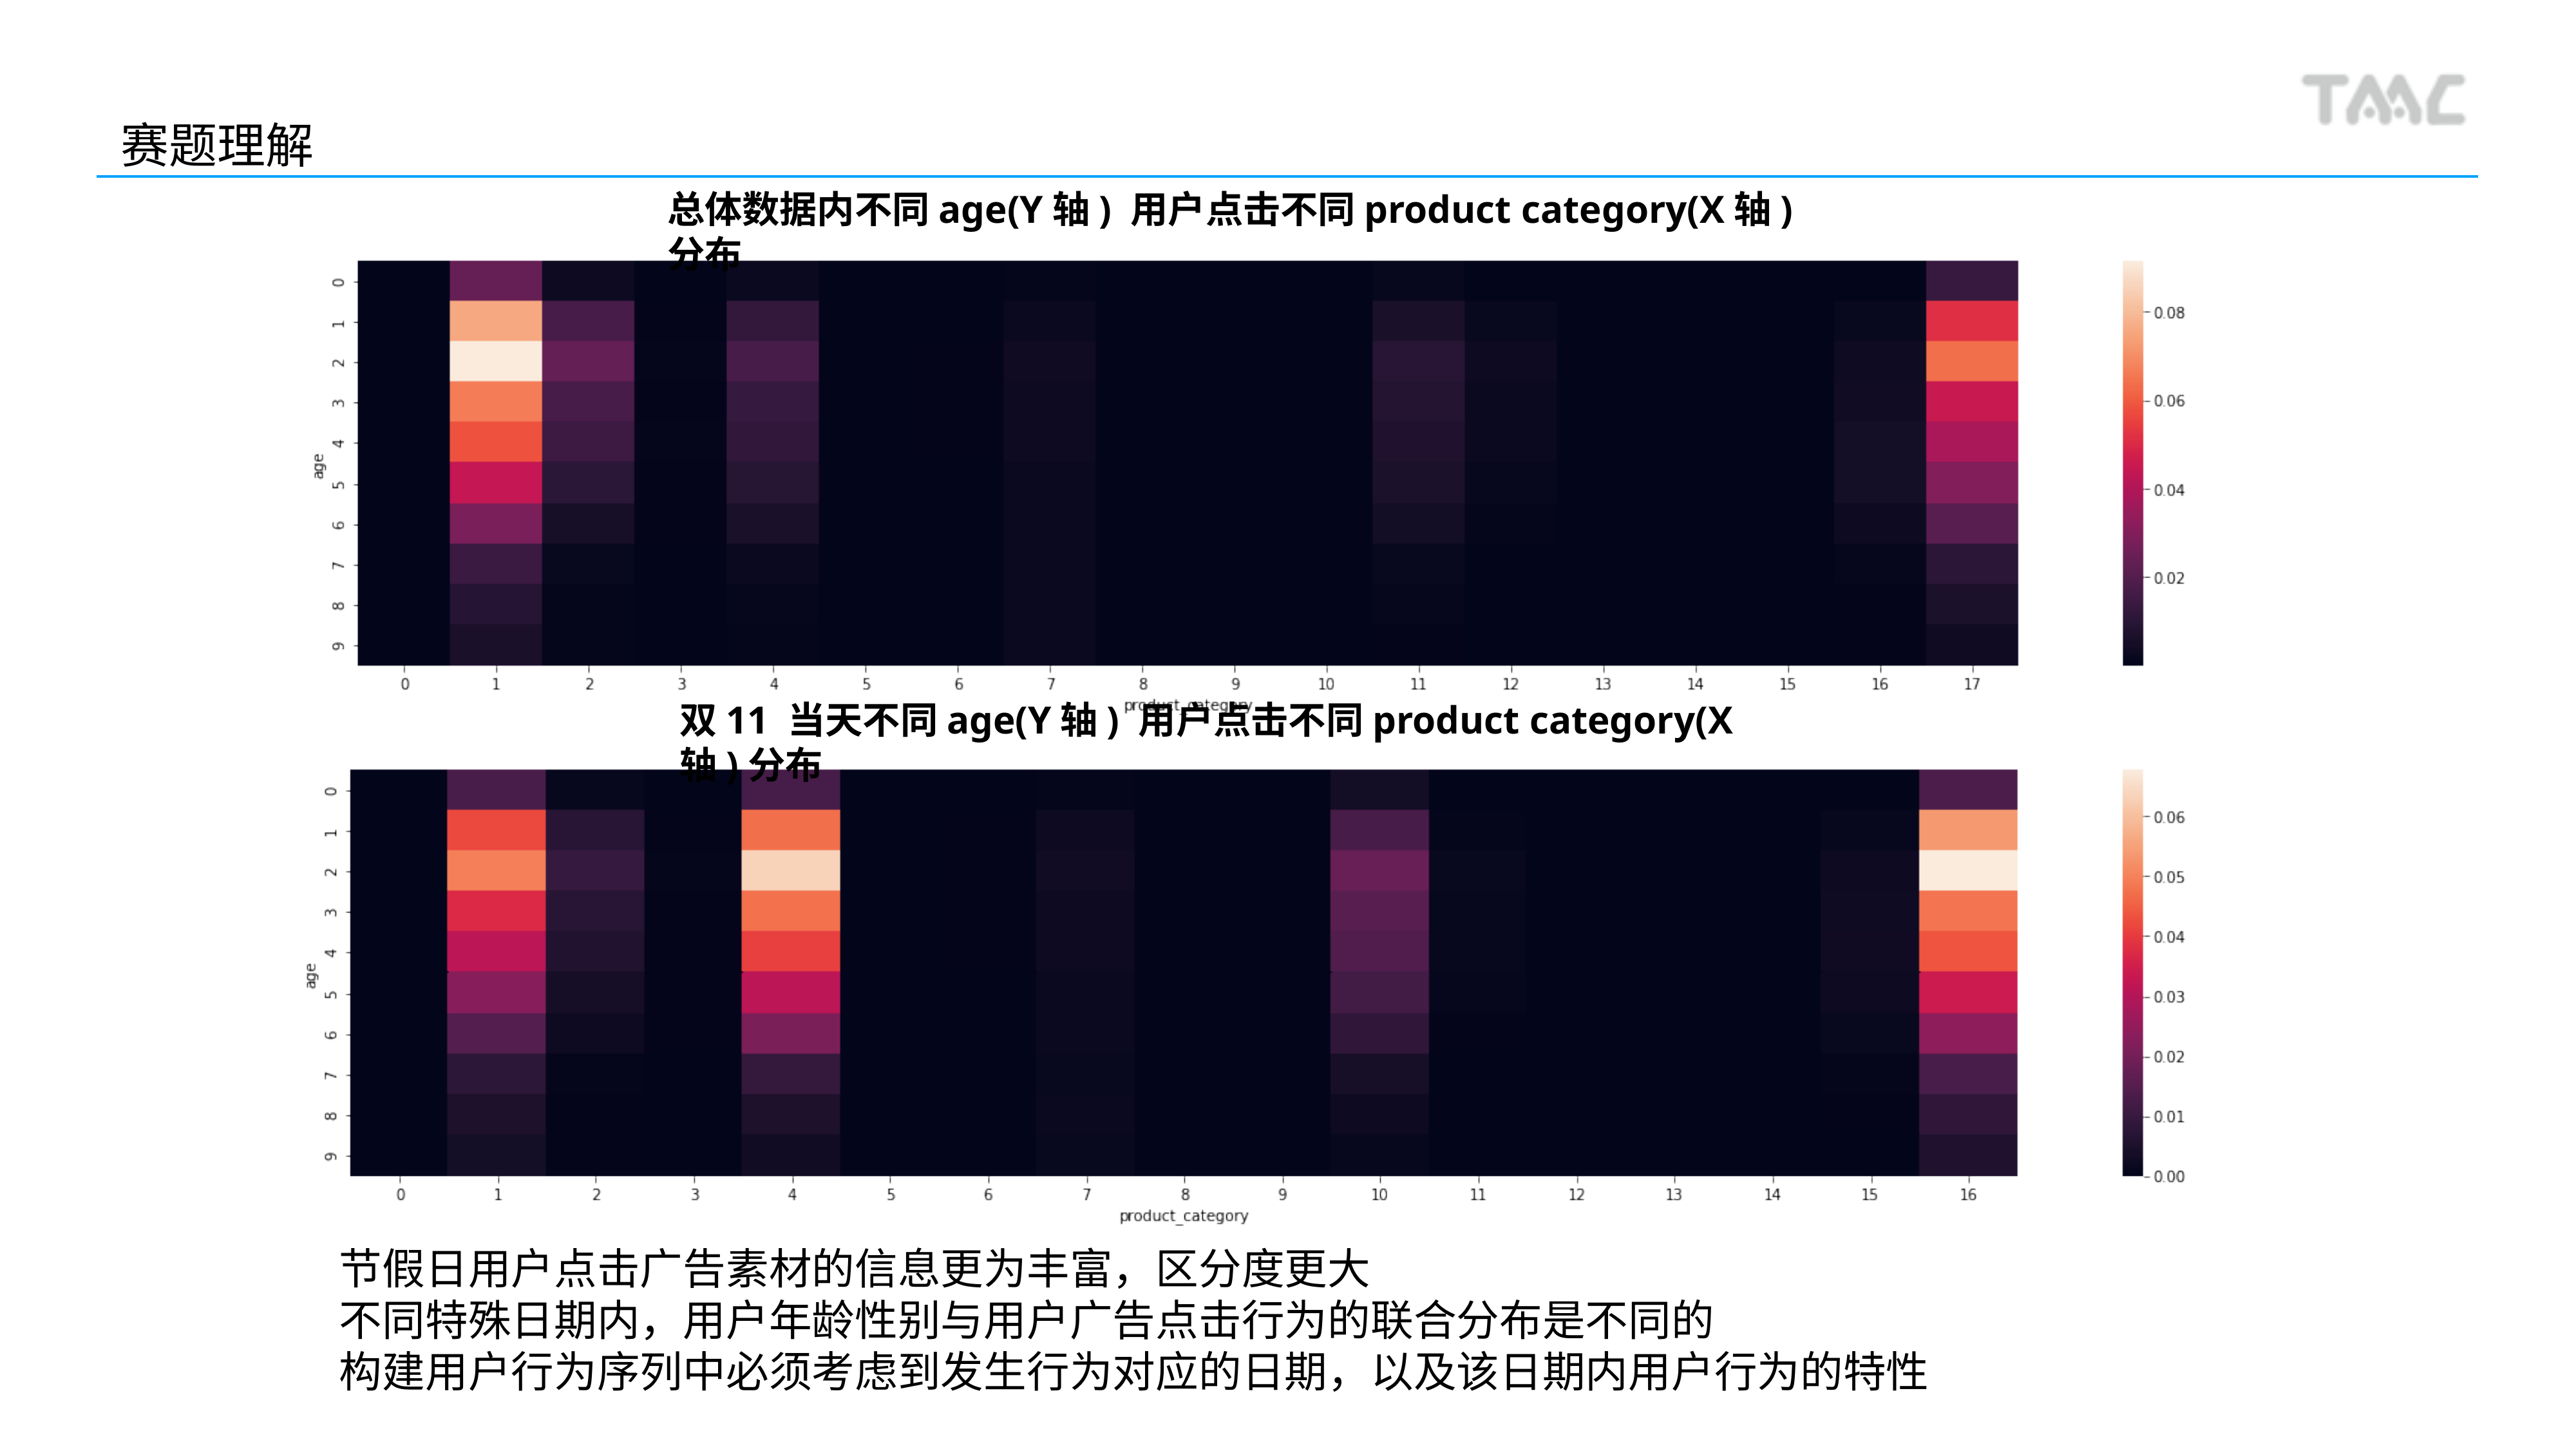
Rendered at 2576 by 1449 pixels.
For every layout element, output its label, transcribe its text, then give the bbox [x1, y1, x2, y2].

picture [293, 755, 2196, 1235]
text_box 节假日用户点击广告素材的信息更为丰富，区分度更大 不同特殊日期内，用户年龄性别与用户广告点击行为的联合分布是不同的 构建用户行为序列中必须考虑到发生行为对应的日期，以及该日期内用户行为的特性 [330, 1236, 1985, 1401]
picture [2278, 37, 2510, 147]
text_box 双11 当天不同age(Y轴) 用户点击不同product category(X轴)分布 [672, 724, 1795, 755]
text_box 总体数据内不同age(Y轴) 用户点击不同product category(X轴)分布 [659, 178, 1807, 246]
text_box 赛题理解 [113, 108, 2202, 181]
picture [301, 246, 2196, 724]
